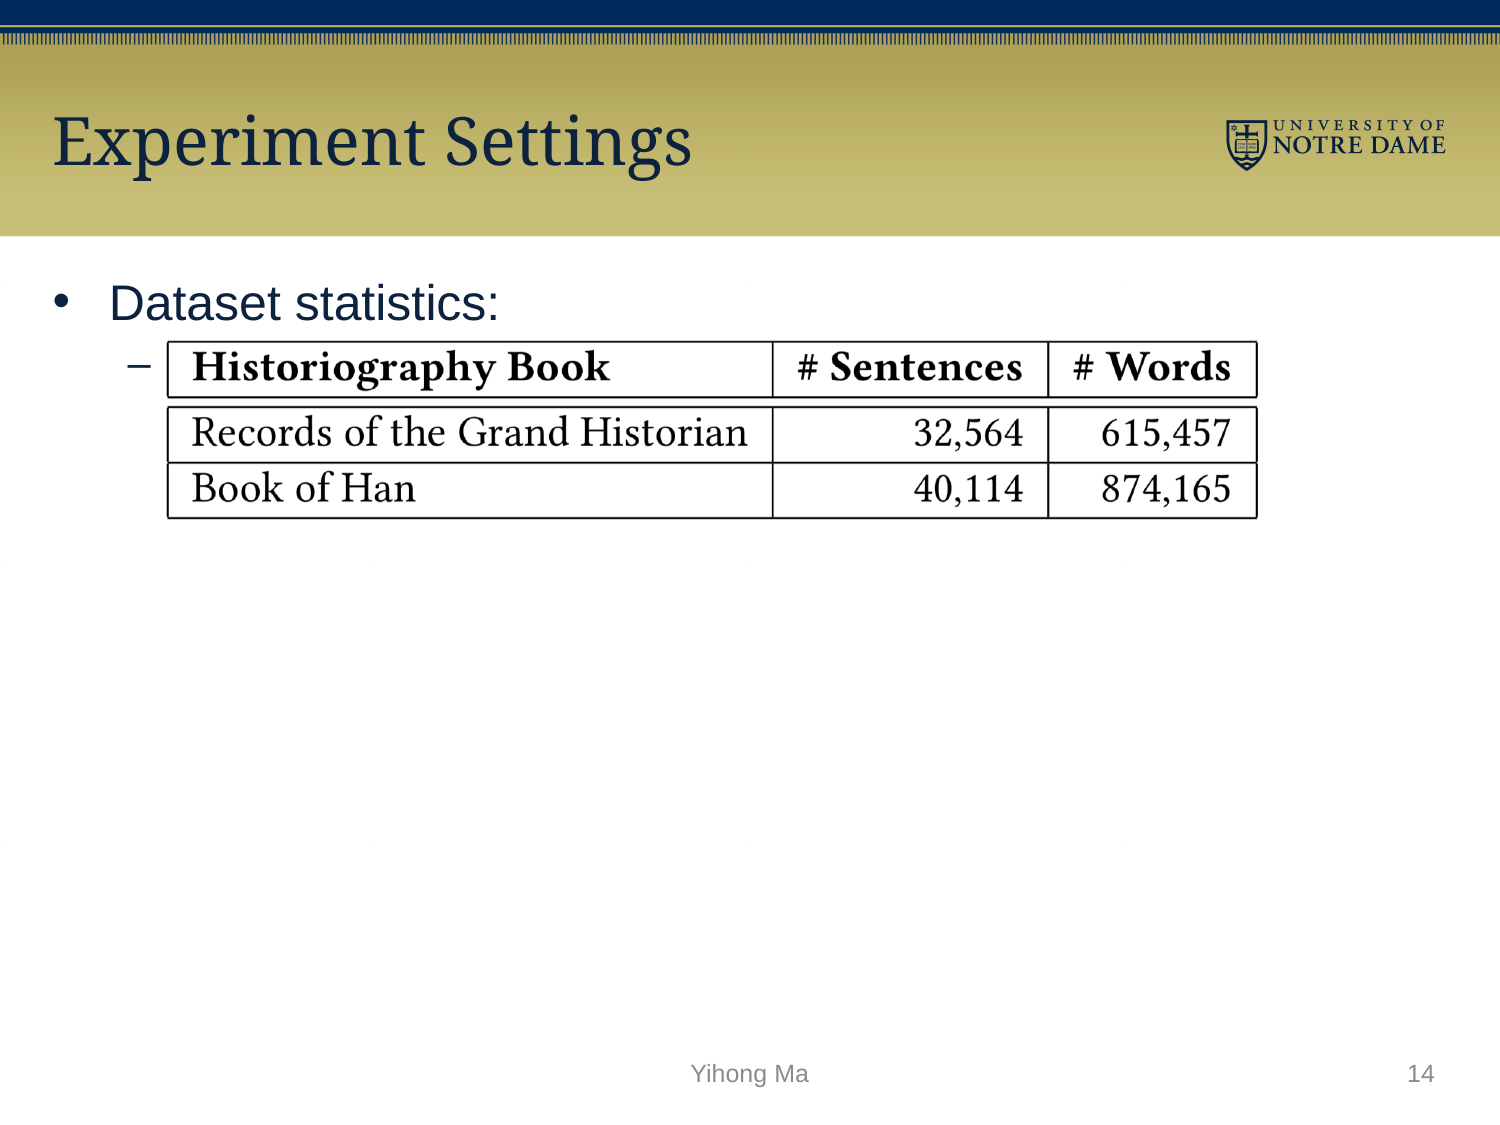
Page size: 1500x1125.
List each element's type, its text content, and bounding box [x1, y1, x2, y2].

footer Yihong Ma [512, 1042, 988, 1103]
title Experiment Settings [37, 45, 1175, 233]
picture [0, 0, 1500, 1125]
slide_number 14 [1100, 1042, 1450, 1103]
list Dataset statistics: [37, 262, 1450, 1005]
